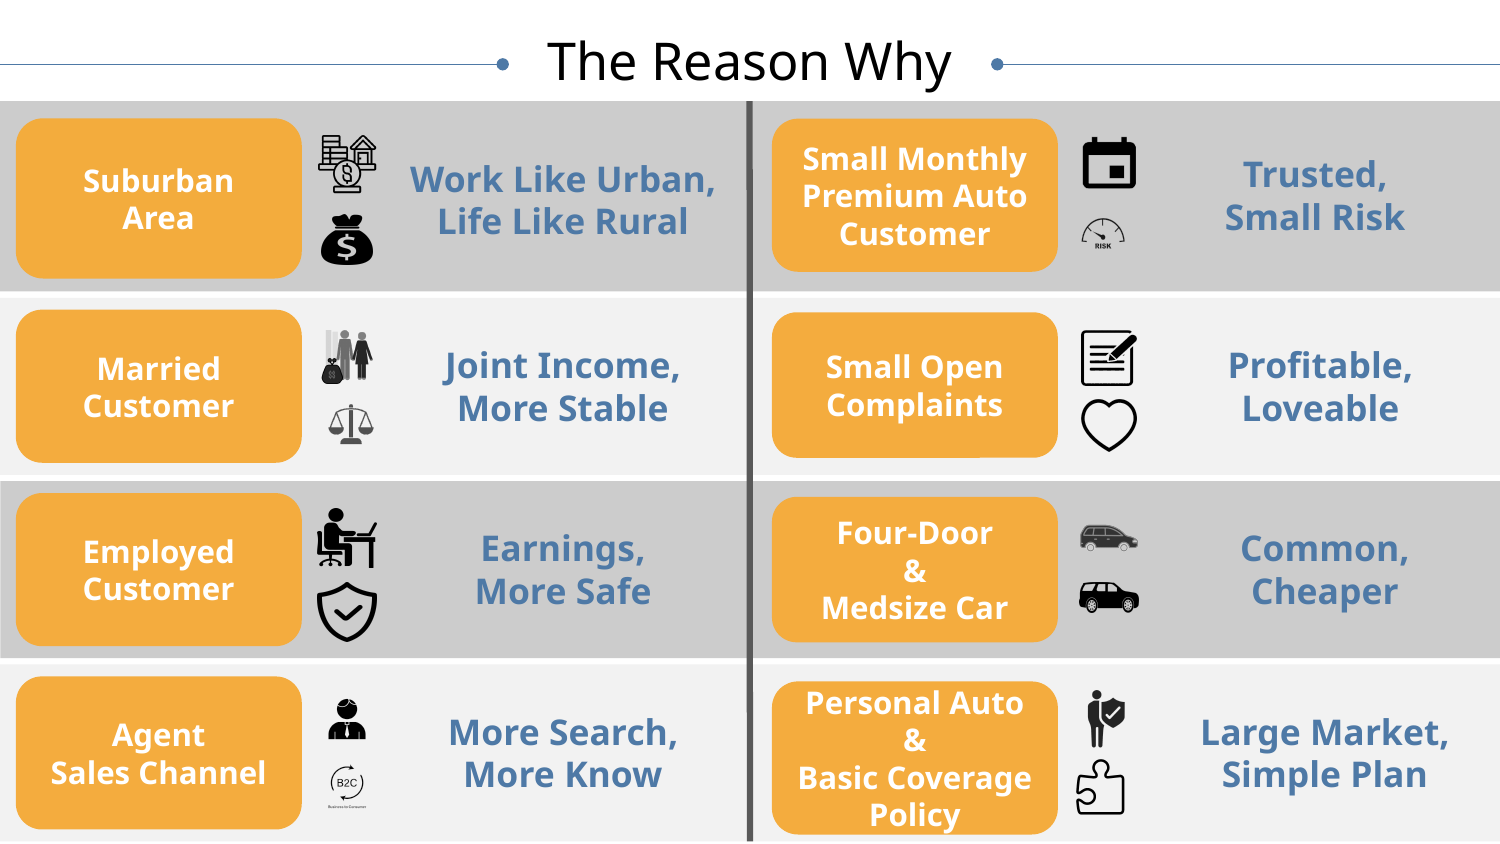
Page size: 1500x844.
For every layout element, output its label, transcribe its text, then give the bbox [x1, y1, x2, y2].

text_box More Search, More Know [391, 694, 735, 810]
picture [1079, 582, 1139, 613]
text_box [753, 101, 1500, 292]
picture [317, 327, 377, 387]
picture [1079, 395, 1139, 456]
text_box Trusted, Small Risk [1144, 137, 1487, 253]
text_box [0, 101, 746, 292]
picture [321, 214, 373, 266]
picture [1079, 328, 1139, 388]
text_box Work Like Urban, Life Like Rural [391, 141, 735, 257]
picture [317, 134, 377, 194]
picture [1066, 200, 1145, 260]
text_box Employed Customer [16, 493, 302, 646]
text_box Joint Income, More Stable [391, 328, 735, 444]
text_box Married Customer [16, 310, 302, 462]
text_box Profitable, Loveable [1148, 328, 1492, 444]
text_box Small Open Complaints [772, 313, 1058, 458]
text_box [755, 297, 1500, 475]
text_box Earnings, More Safe [391, 511, 735, 627]
picture [1069, 758, 1129, 818]
text_box [0, 481, 744, 659]
text_box Agent Sales Channel [16, 677, 302, 829]
text_box Common, Cheaper [1153, 511, 1497, 627]
text_box Four-Door & Medsize Car [772, 497, 1058, 642]
picture [308, 689, 386, 827]
picture [1069, 689, 1129, 749]
picture [321, 394, 381, 454]
picture [317, 508, 377, 568]
text_box [755, 481, 1500, 659]
text_box Large Market, Simple Plan [1153, 694, 1497, 810]
picture [1079, 131, 1139, 191]
text_box Personal Auto & Basic Coverage Policy [772, 682, 1058, 834]
picture [317, 582, 377, 643]
text_box Small Monthly Premium Auto Customer [772, 119, 1058, 272]
text_box [0, 297, 744, 475]
text_box [0, 664, 744, 842]
picture [1079, 508, 1139, 568]
text_box Suburban Area [16, 119, 302, 278]
text_box [754, 664, 1500, 842]
text_box The Reason Why [28, 35, 1472, 93]
